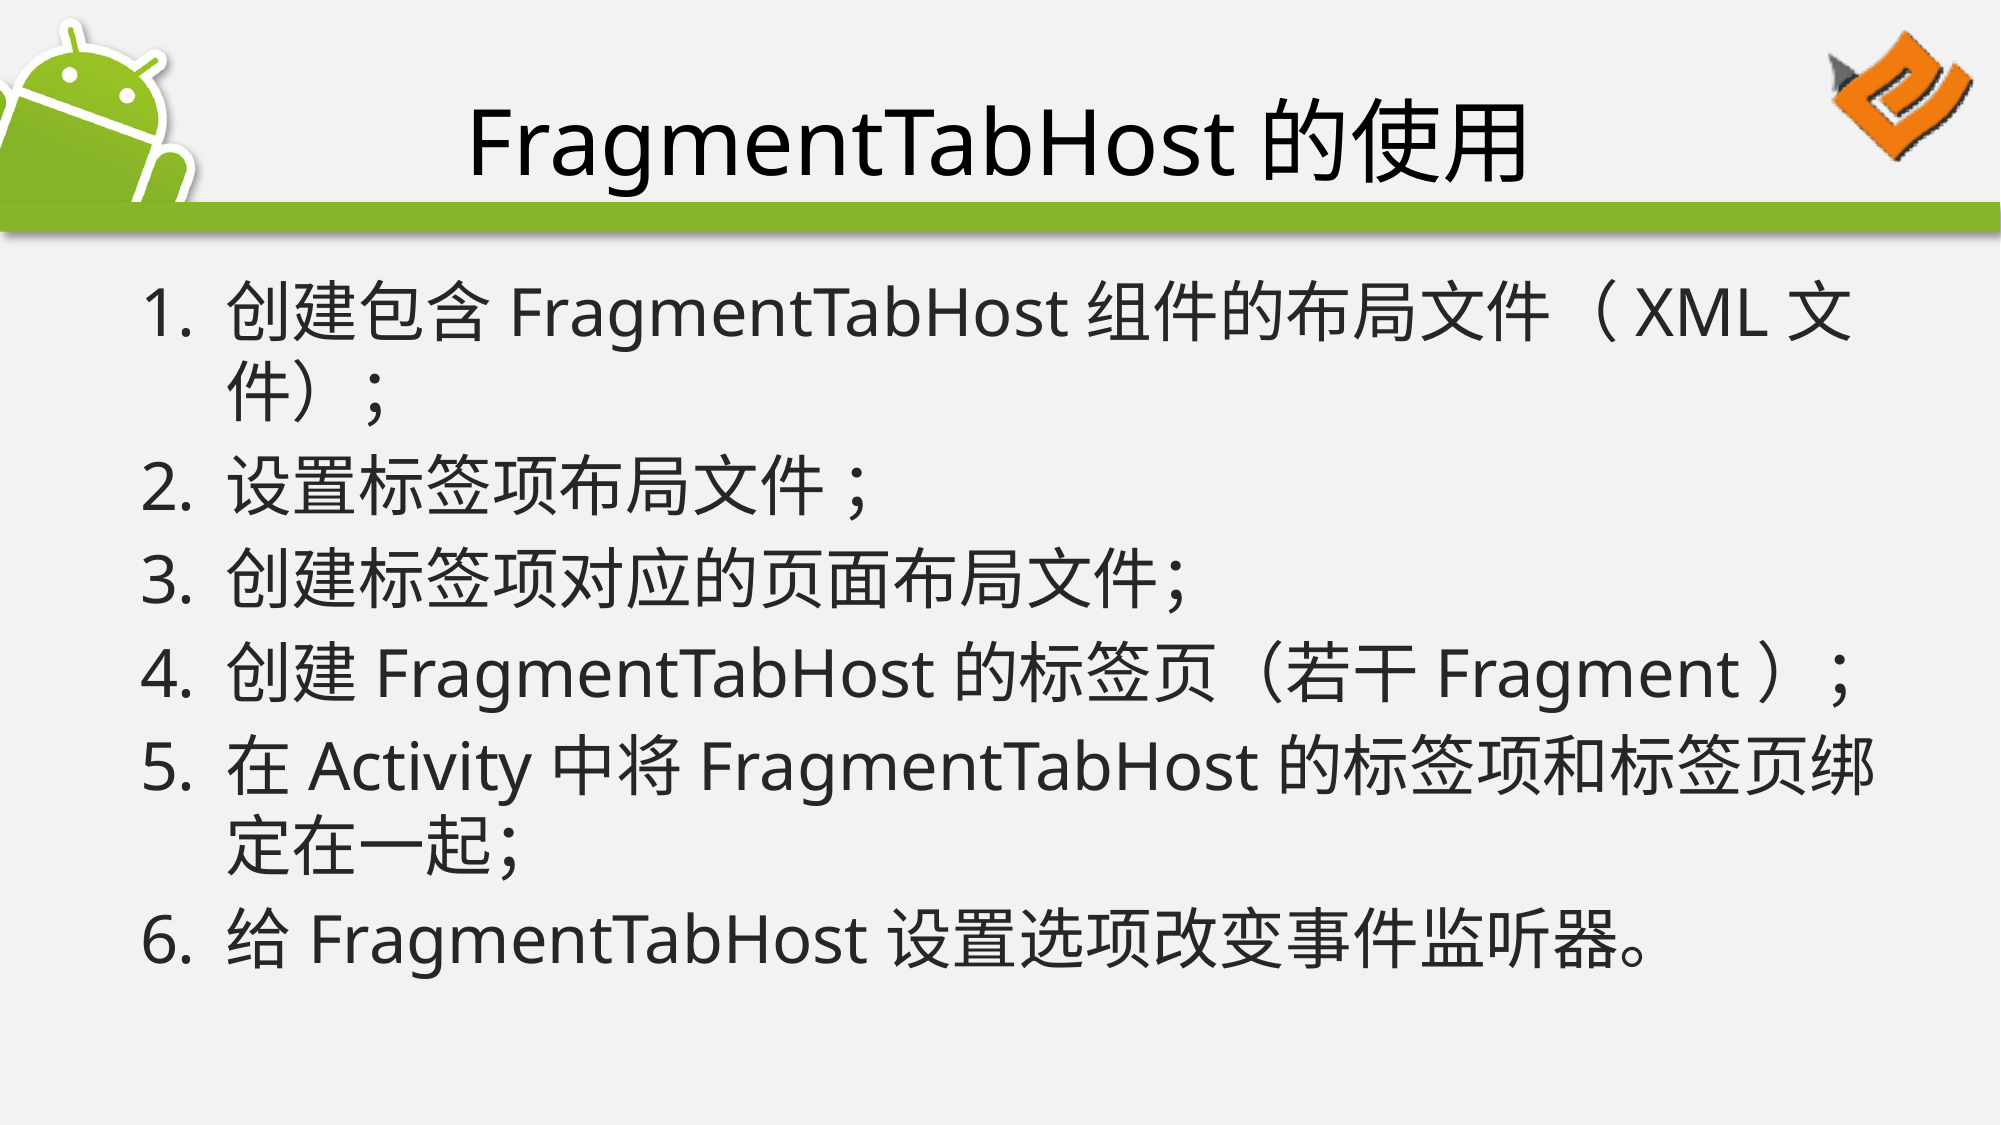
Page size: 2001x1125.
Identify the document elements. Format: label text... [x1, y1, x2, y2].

picture [1828, 30, 1973, 161]
picture [0, 7, 209, 202]
list 创建包含FragmentTabHost组件的布局文件（XML文件）； 设置标签项布局文件 ； 创建标签项对应的页面布局文件； 创建FragmentTabHost的标签页（若干Fragment）； 在Activity中将FragmentTabHost的标签项和标签页绑定在一起； 给FragmentTabHost设置选项改变事件监听器。 [125, 262, 1900, 1005]
title FragmentTabHost的使用 [99, 45, 1900, 233]
